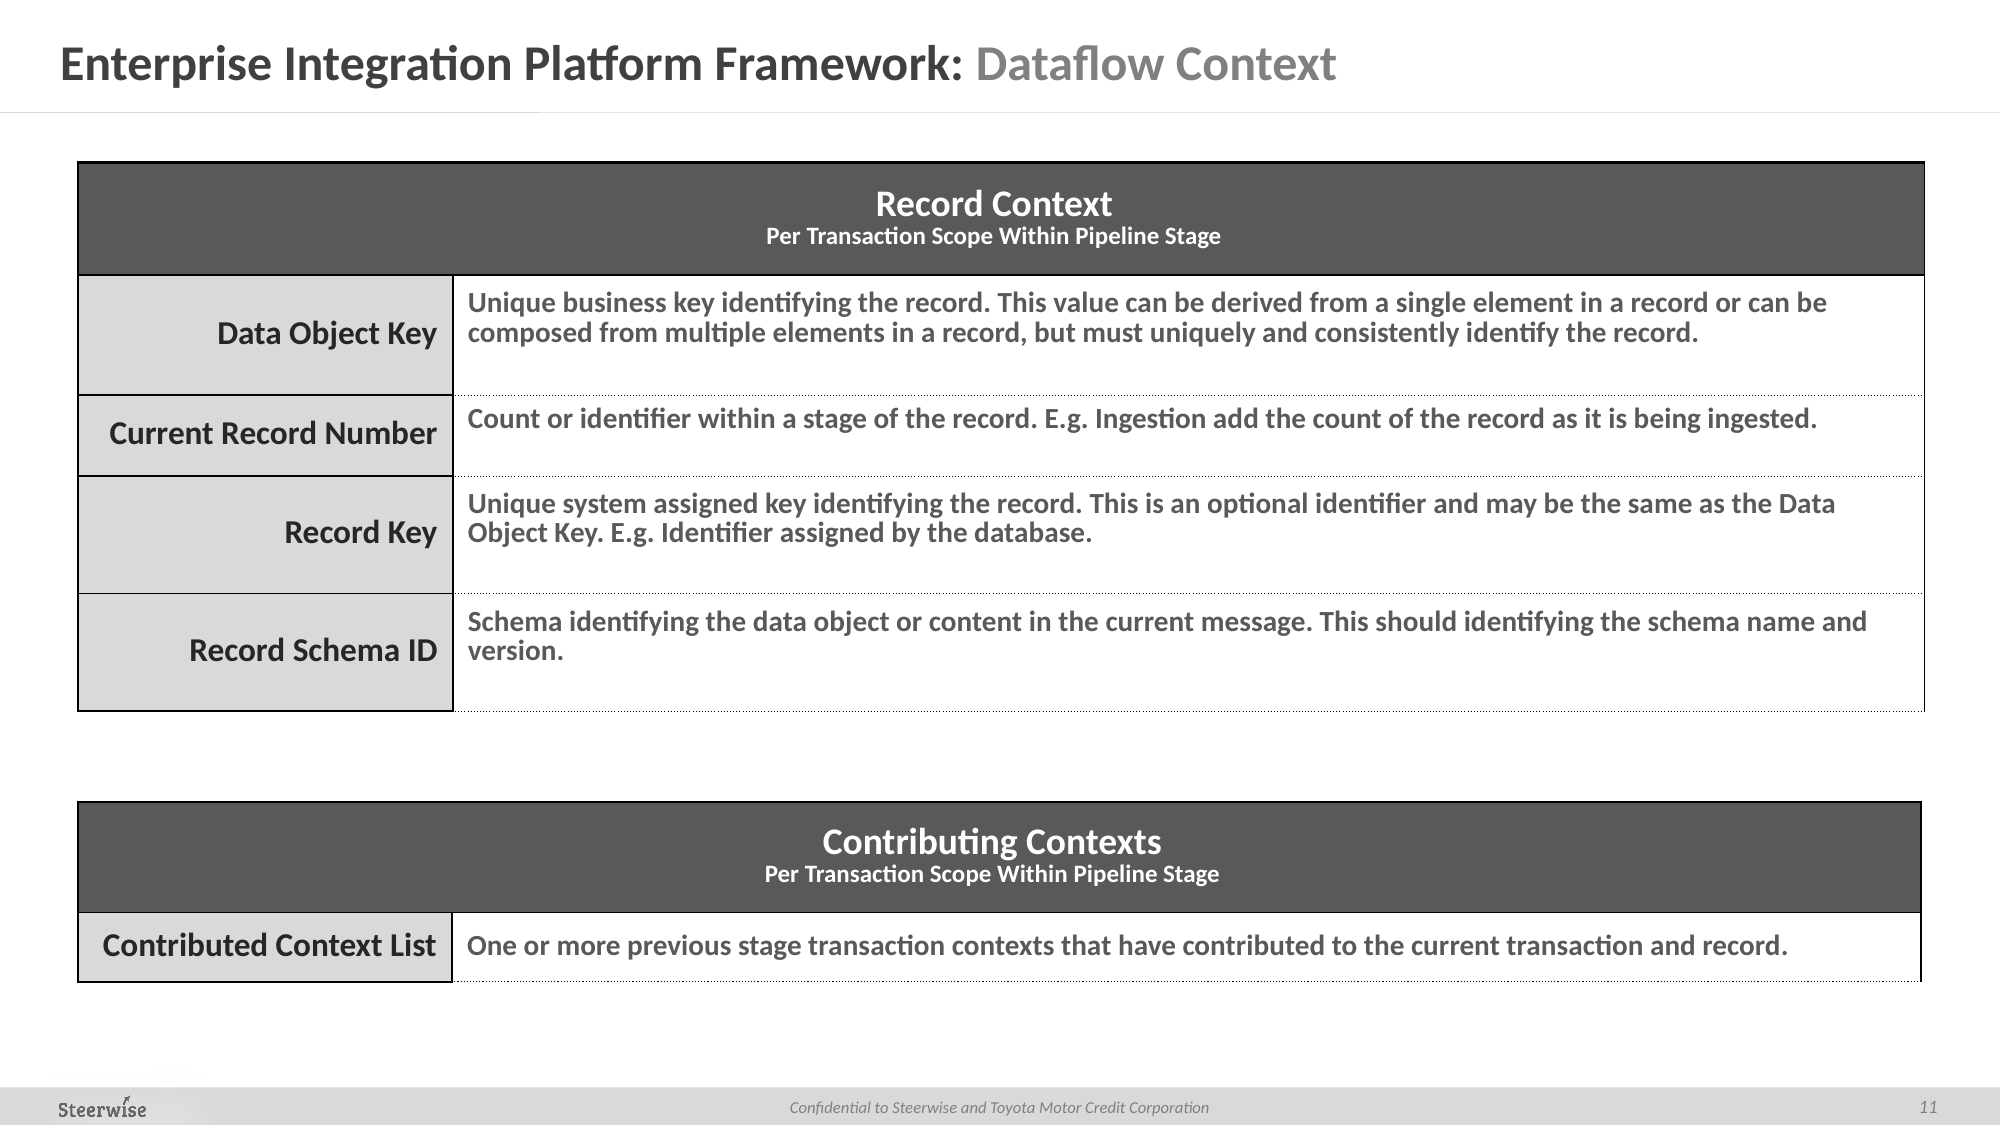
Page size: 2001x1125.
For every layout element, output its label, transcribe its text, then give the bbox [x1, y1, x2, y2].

table_header Record Context Per Transaction Scope Within Pipeline Stage [79, 164, 1924, 274]
table_cell Schema identifying the data object or content in the current message. This should identifying the schema name and version. [454, 594, 1924, 711]
table_cell Contributed Context List [79, 913, 451, 981]
table_cell Record Key [79, 477, 452, 593]
table_cell Count or identifier within a stage of the record. E.g. Ingestion add the count of the record as it is being ingested. [454, 395, 1924, 476]
slide_number 11 [1875, 1087, 1982, 1125]
table_cell One or more previous stage transaction contexts that have contributed to the current transaction and record. [453, 913, 1920, 982]
table_header Contributing Contexts Per Transaction Scope Within Pipeline Stage [79, 803, 1920, 912]
table_cell Record Schema ID [79, 594, 452, 710]
table_cell Data Object Key [79, 276, 452, 394]
title Enterprise Integration Platform Framework: Dataflow Context [0, 23, 1999, 97]
table_cell Current Record Number [79, 396, 452, 475]
table_cell Unique system assigned key identifying the record. This is an optional identifier and may be the same as the Data Object Key. E.g. Identifier assigned by the database. [454, 476, 1924, 594]
picture [53, 1089, 151, 1122]
table_cell Unique business key identifying the record. This value can be derived from a single element in a record or can be composed from multiple elements in a record, but must uniquely and consistently identify the record. [454, 276, 1924, 395]
